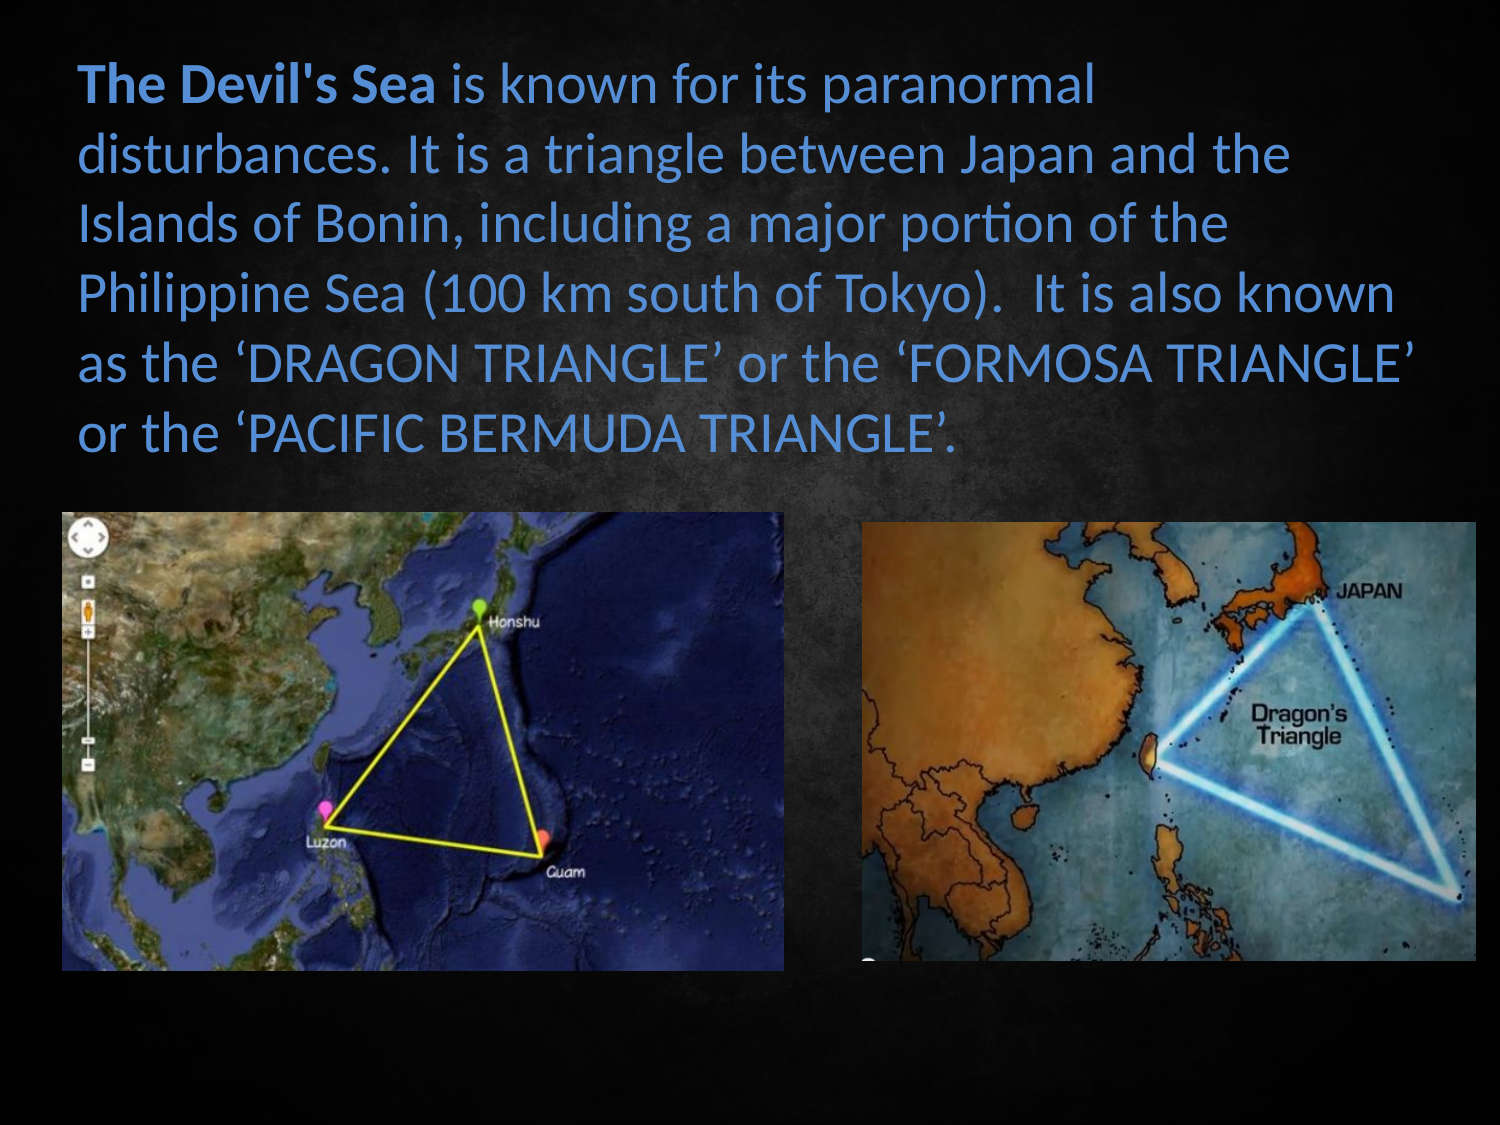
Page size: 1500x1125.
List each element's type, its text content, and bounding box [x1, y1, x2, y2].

picture [0, 0, 1500, 1125]
list The Devil's Sea is known for its paranormal disturbances. It is a triangle between Japan and the Islands of Bonin, including a major portion of the Philippine Sea (100 km south of Tokyo). It is also known as the ‘DRAGON TRIANGLE’ or the ‘FORMOSA TRIANGLE’ or the ‘PACIFIC BERMUDA TRIANGLE’. [62, 37, 1438, 488]
